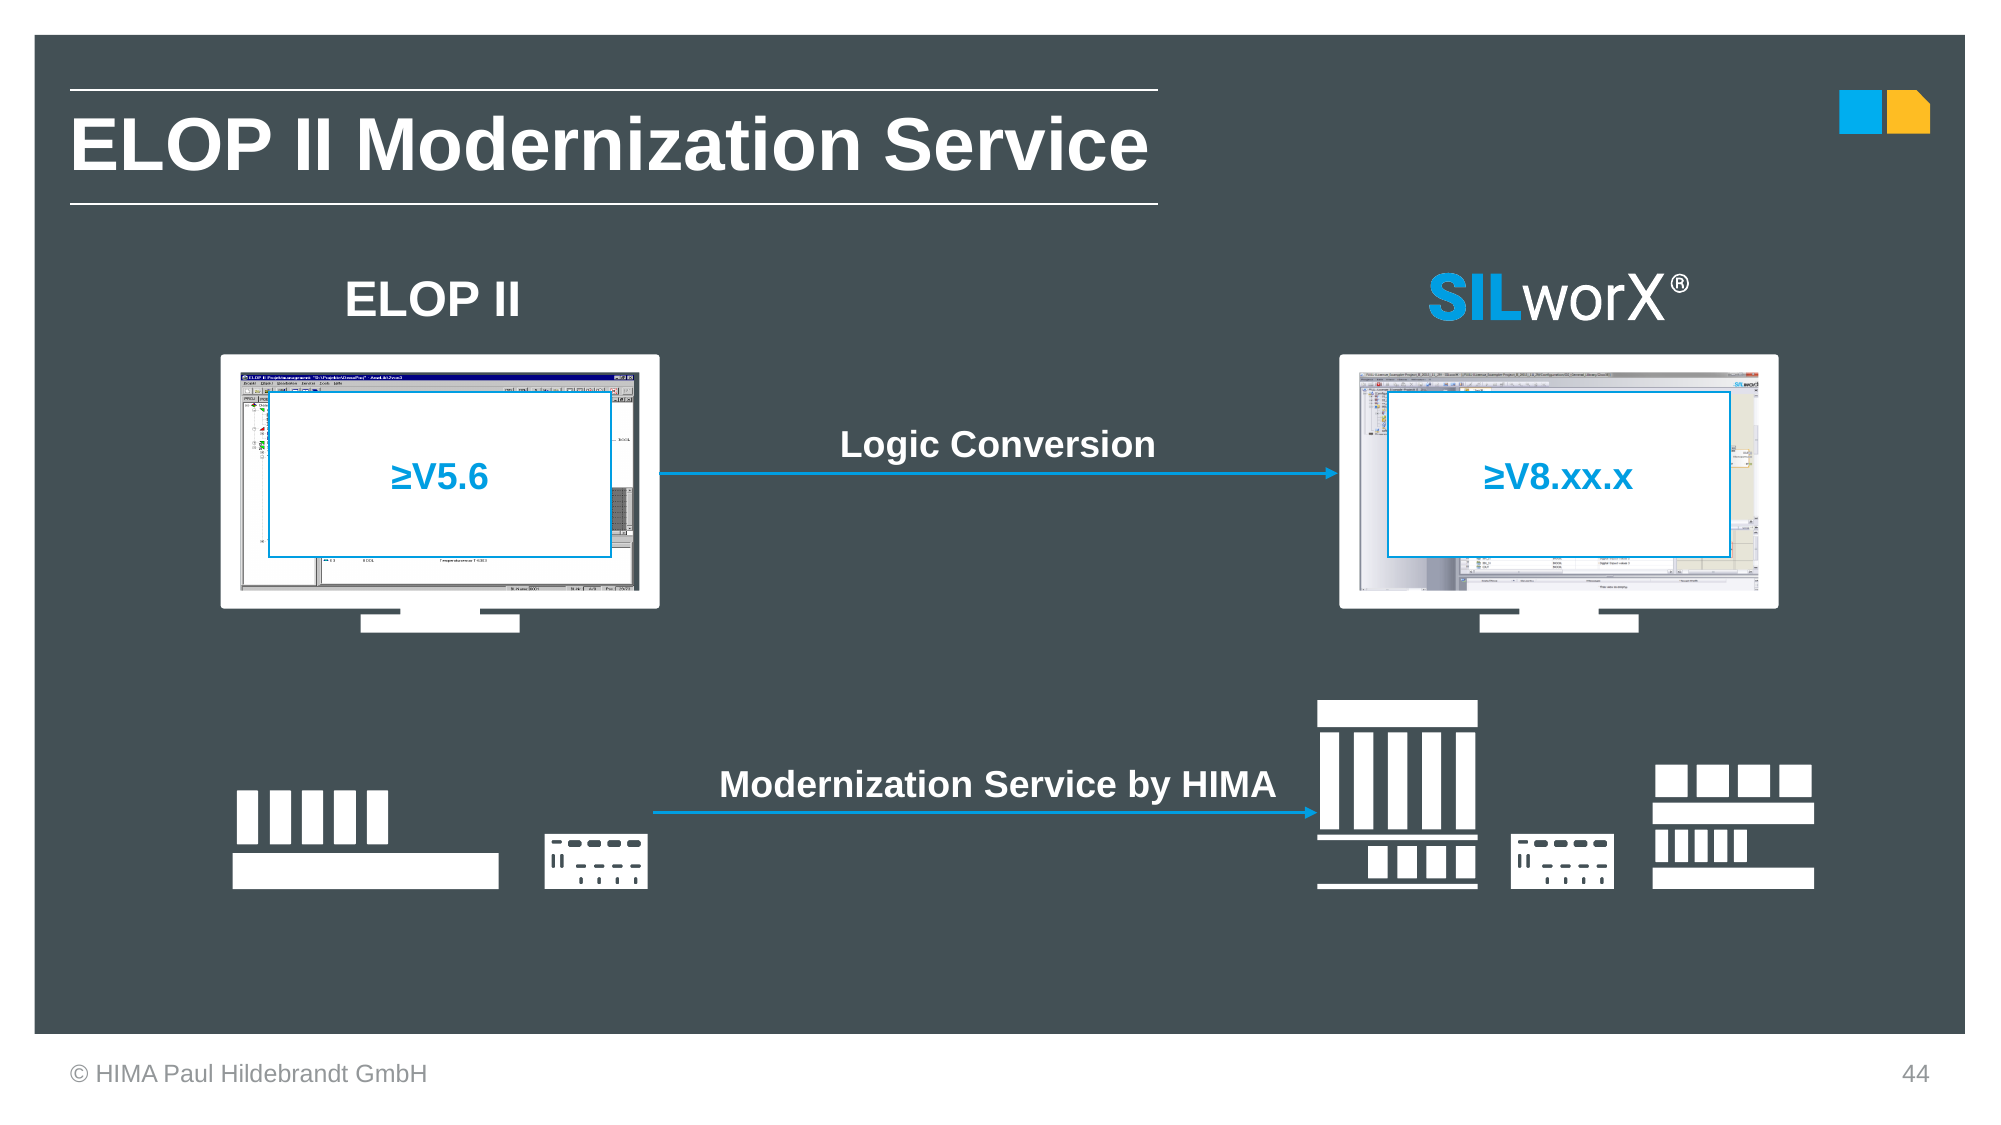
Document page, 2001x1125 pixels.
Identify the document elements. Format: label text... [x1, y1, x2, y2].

text_box [544, 833, 648, 889]
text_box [232, 790, 499, 890]
text_box [1510, 833, 1614, 889]
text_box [1339, 354, 1779, 633]
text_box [658, 412, 1338, 474]
footer © HIMA Paul Hildebrandt GmbH [70, 1042, 1611, 1103]
slide_number 44 [1839, 1042, 1931, 1103]
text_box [1652, 764, 1815, 890]
table_header ELOP II Modernization Service [70, 91, 1158, 203]
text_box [653, 752, 1318, 814]
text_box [1429, 272, 1689, 321]
text_box ELOP II [329, 258, 551, 334]
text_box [220, 354, 660, 633]
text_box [1317, 700, 1478, 889]
